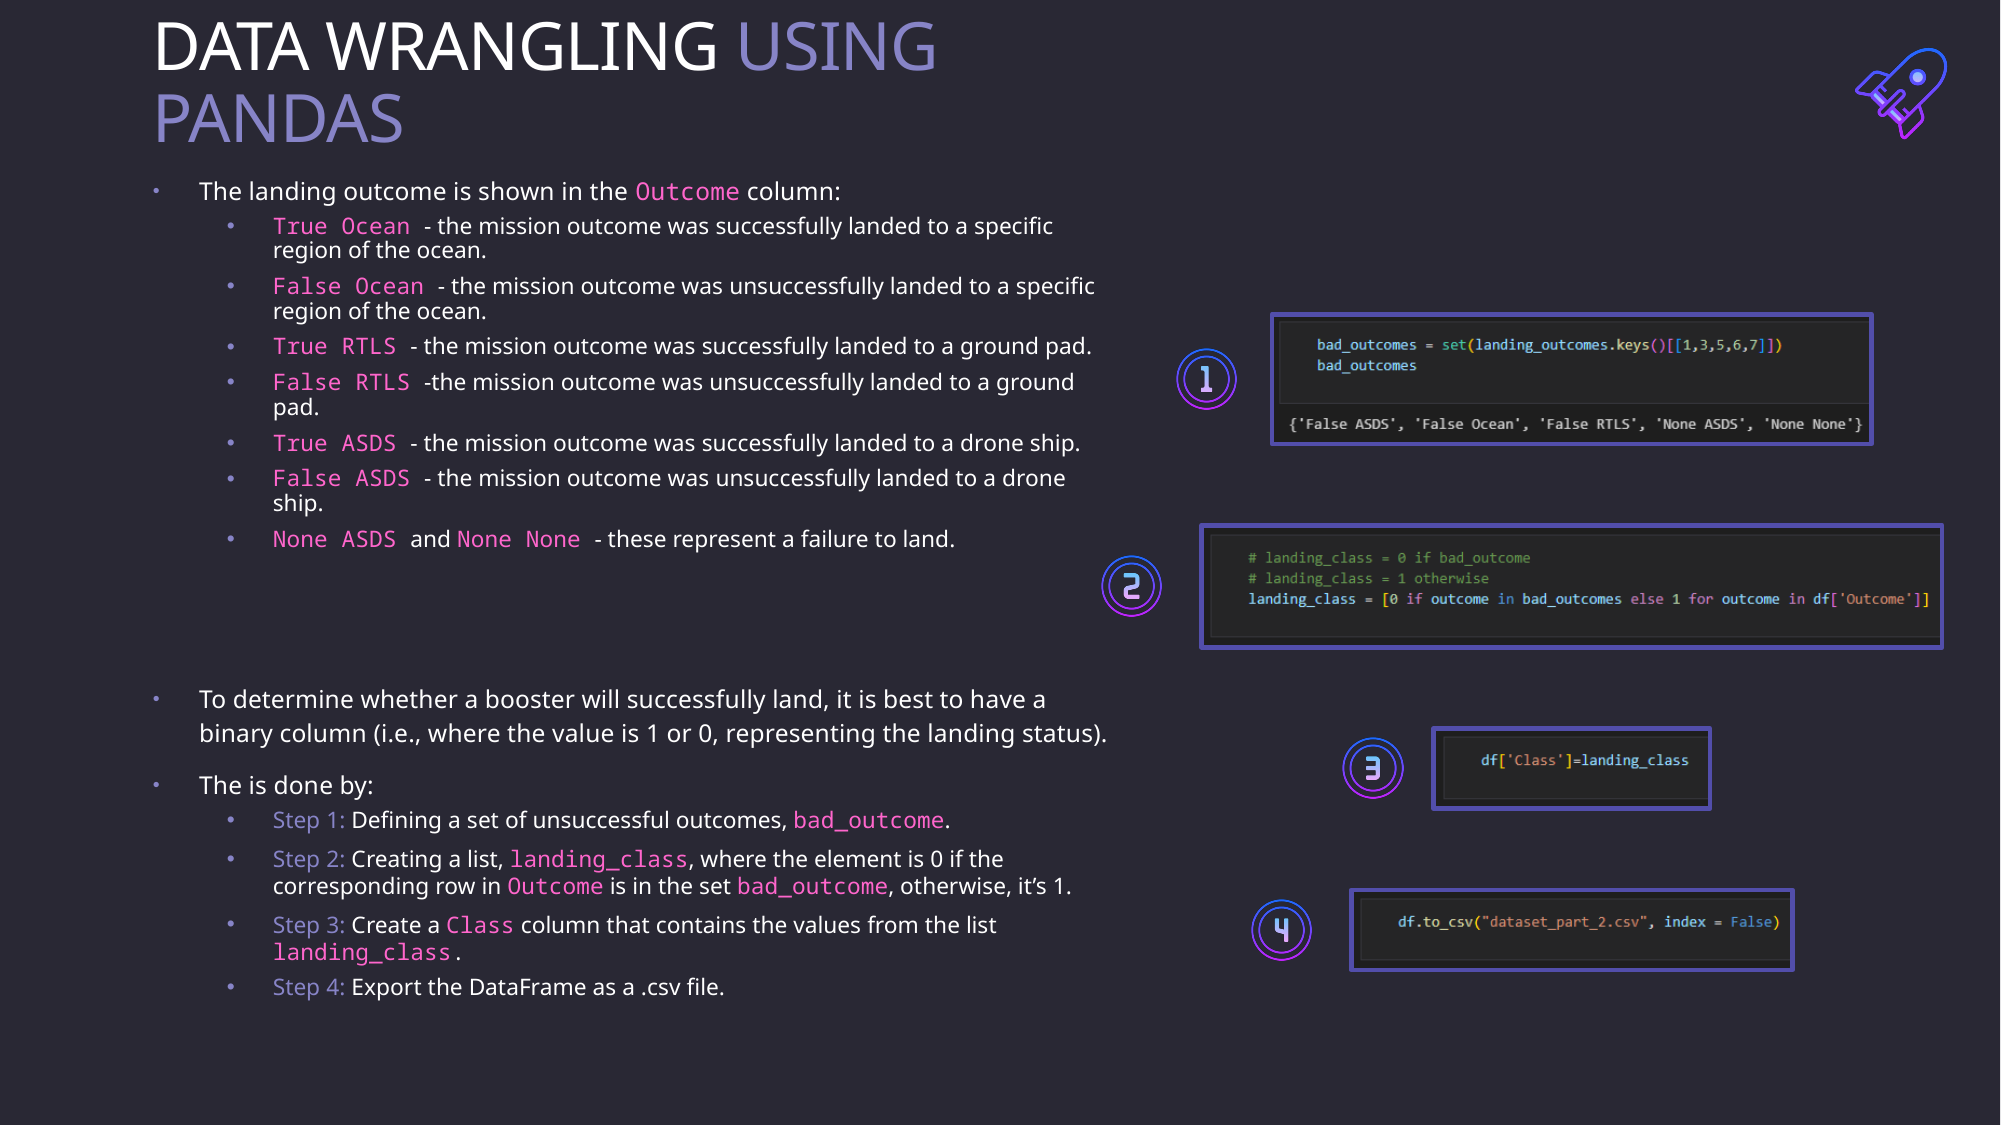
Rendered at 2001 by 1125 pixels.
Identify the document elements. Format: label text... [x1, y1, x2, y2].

picture [1093, 548, 1170, 624]
title DATA WRANGLING USING PANDAS [138, 75, 1204, 165]
picture [1274, 316, 1870, 442]
picture [1243, 891, 1320, 968]
picture [1844, 37, 1958, 150]
picture [1168, 341, 1245, 417]
list The landing outcome is shown in the Outcome column: True Ocean - the mission outcome was successfully landed to a specific region of the ocean. False Ocean - the mission outcome was unsuccessfully landed to a specific region of the ocean. True RTLS - the mission outcome was successfully landed to a ground pad. False RTLS -the mission outcome was unsuccessfully landed to a ground pad. True ASDS - the mission outcome was successfully landed to a drone ship. False ASDS - the mission outcome was unsuccessfully landed to a drone ship. None ASDS and None None - these represent a failure to land. To determine whether a booster will successfully land, it is best to have a binary column (i.e., where the value is 1 or 0, representing the landing status). The is done by: Step 1: Defining a set of unsuccessful outcomes, bad_outcome. Step 2: Creating a list, landing_class, where the element is 0 if the corresponding row in Outcome is in the set bad_outcome, otherwise, it’s 1. Step 3: Create a Class column that contains the values from the list landing_class. Step 4: Export the DataFrame as a .csv file. [138, 164, 1128, 1050]
picture [1335, 730, 1411, 807]
picture [1203, 527, 1941, 646]
picture [1435, 730, 1708, 807]
picture [1353, 891, 1791, 968]
